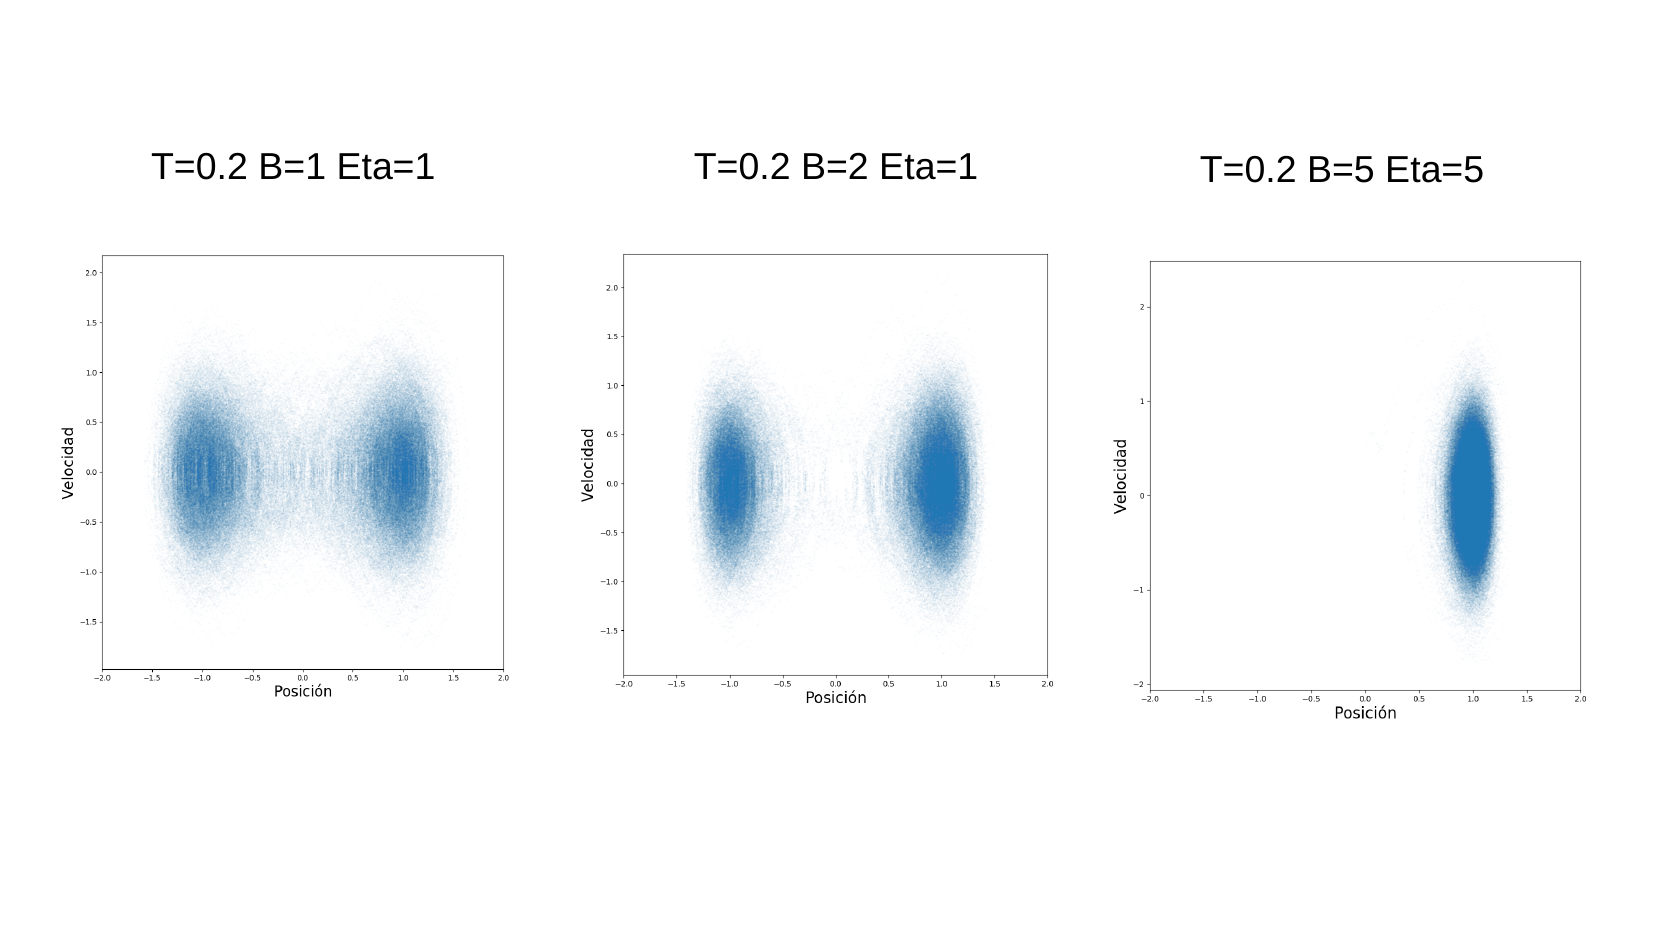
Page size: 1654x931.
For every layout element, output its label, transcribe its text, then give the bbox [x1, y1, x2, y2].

text_box T=0.2 B=5 Eta=5 [1184, 138, 1500, 193]
text_box T=0.2 B=1 Eta=1 [136, 134, 451, 190]
picture [36, 188, 1636, 751]
text_box T=0.2 B=2 Eta=1 [679, 134, 994, 186]
